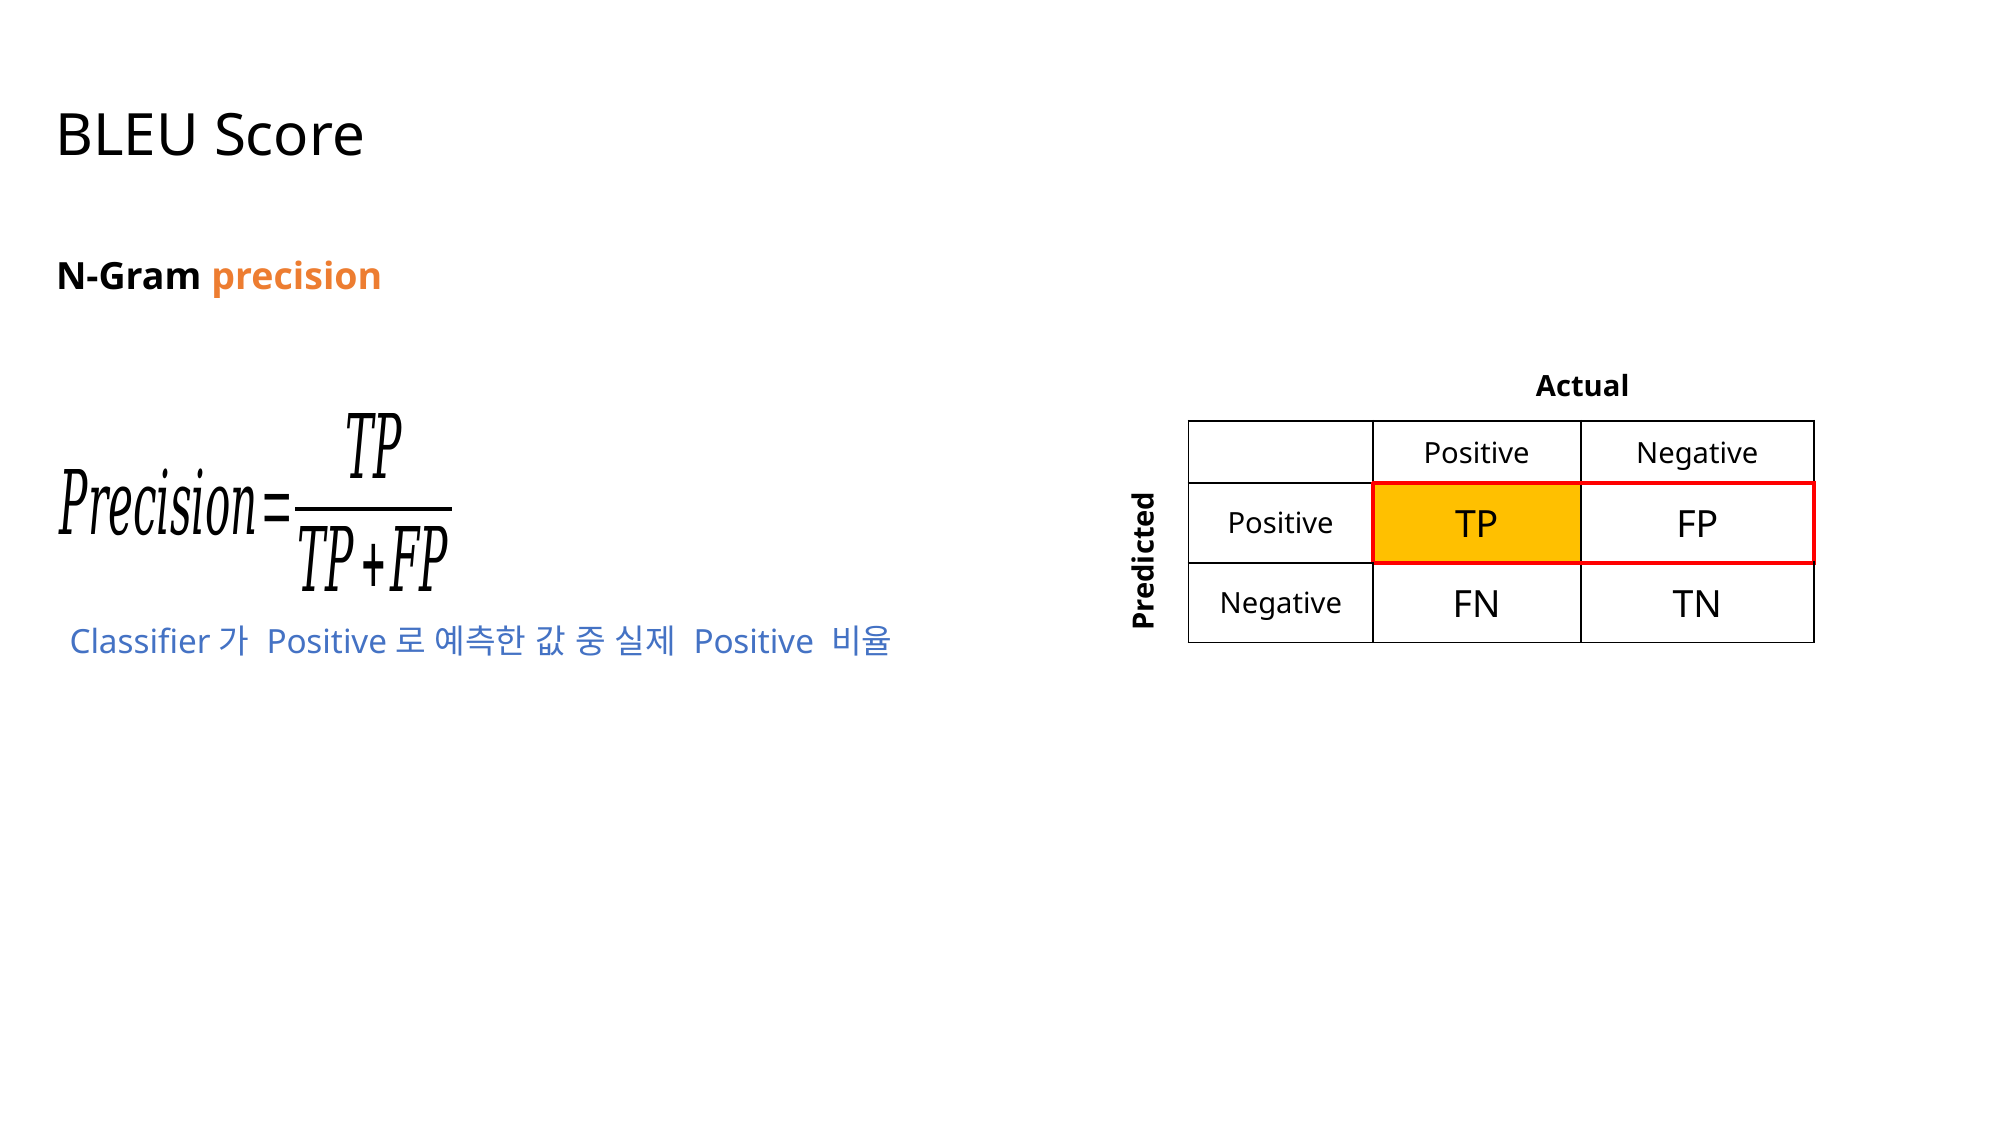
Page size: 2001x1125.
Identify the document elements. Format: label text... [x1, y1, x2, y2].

text_box N-Gram precision [41, 244, 398, 305]
table_cell FP [1582, 485, 1812, 561]
text_box Classifier가 Positive로 예측한 값 중 실제 Positive 비율 [54, 612, 907, 668]
table_header Positive [1374, 422, 1580, 481]
table_header [1189, 422, 1372, 482]
table_cell TN [1582, 565, 1813, 642]
table_cell FN [1374, 565, 1580, 642]
table_cell Negative [1189, 564, 1372, 642]
text_box BLEU Score [40, 89, 380, 175]
table_cell TP [1375, 485, 1580, 561]
table_header Negative [1582, 422, 1813, 481]
table_cell Positive [1189, 484, 1371, 562]
text_box Actual [1521, 360, 1645, 411]
text_box Predicted [1116, 476, 1167, 646]
